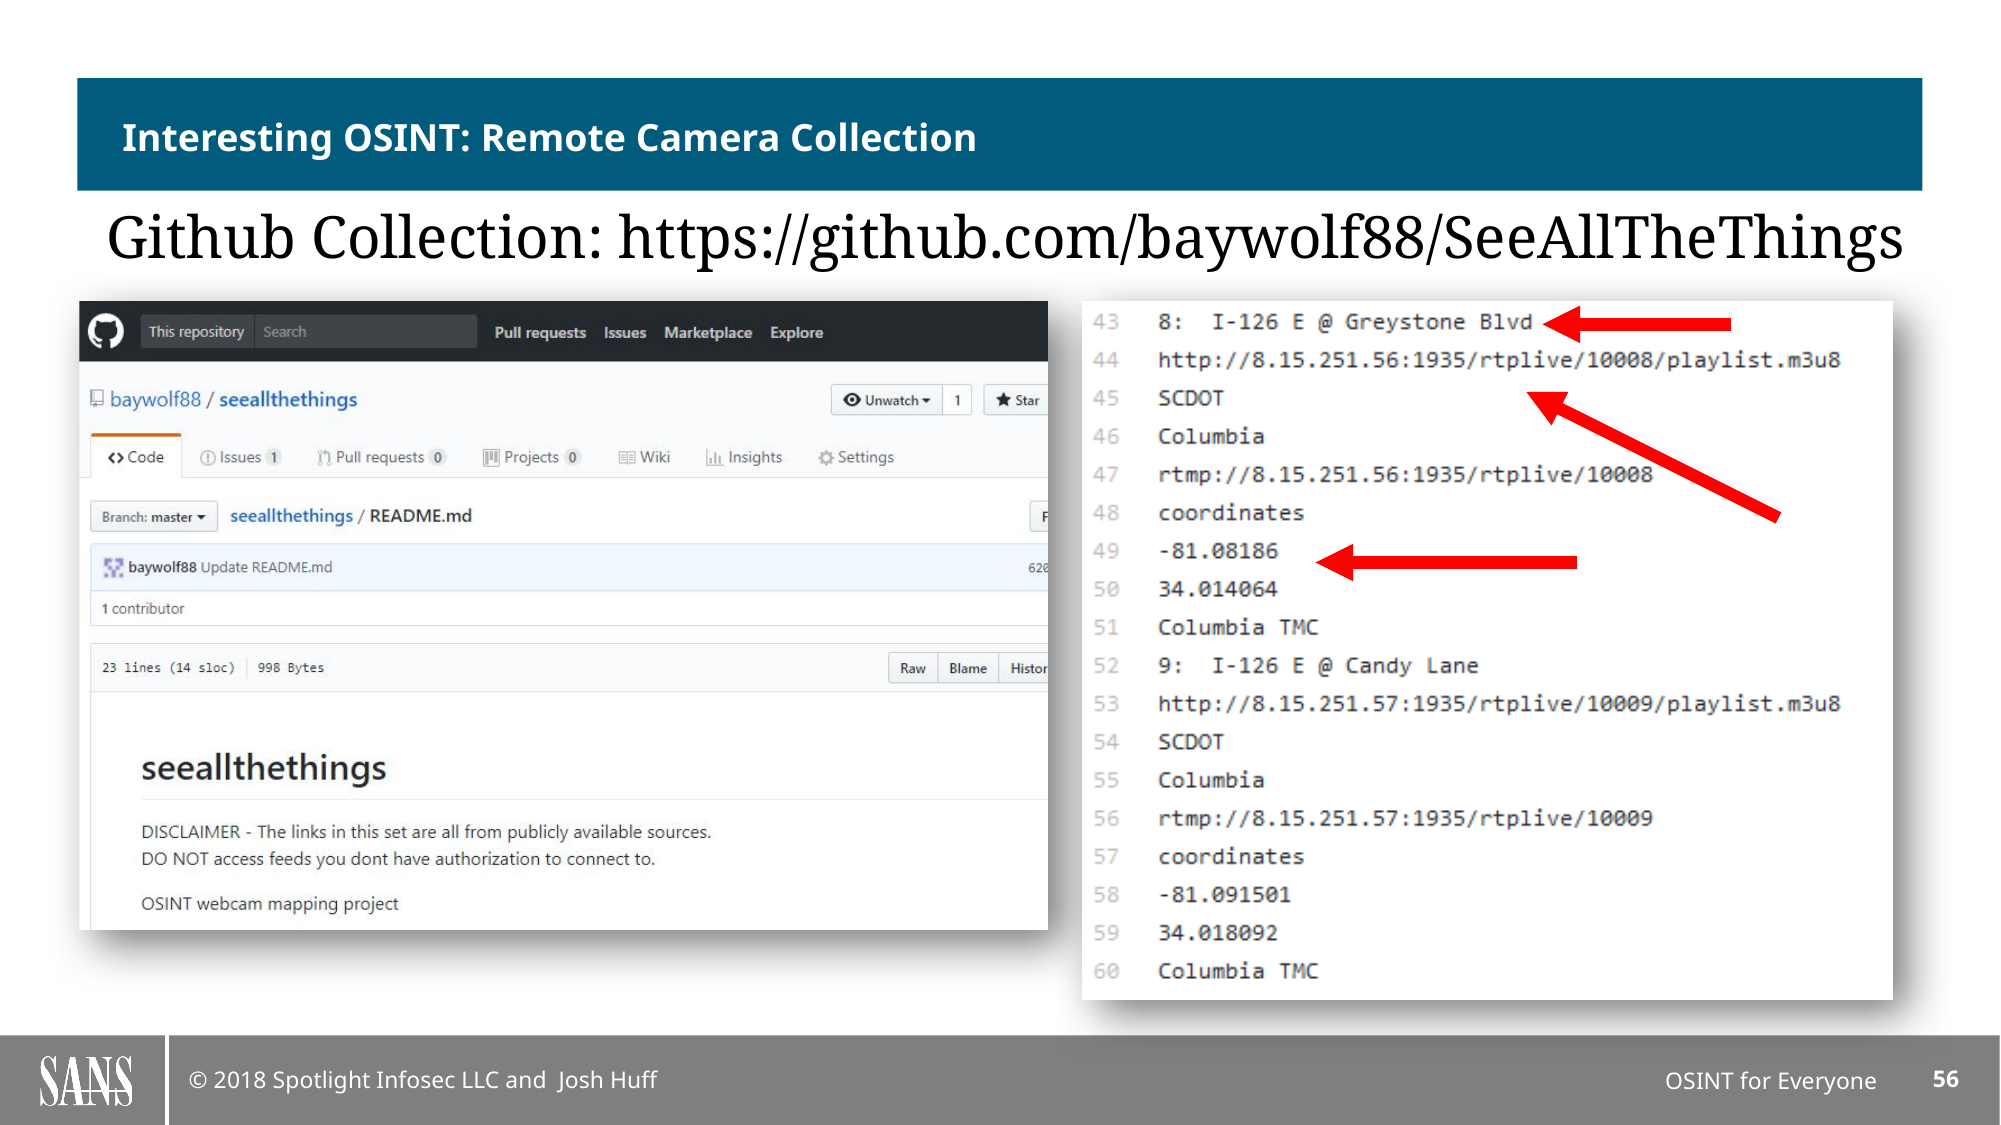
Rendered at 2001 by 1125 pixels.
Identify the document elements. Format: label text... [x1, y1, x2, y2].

text_box Github Collection: https://github.com/baywolf88/SeeAllTheThings [91, 192, 1921, 278]
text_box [1526, 391, 1779, 518]
picture [79, 300, 1048, 930]
footer OSINT for Everyone [201, 1035, 1892, 1125]
slide_number 56 [1892, 1035, 2000, 1125]
picture [1082, 301, 1893, 1000]
title Interesting OSINT: Remote Camera Collection [107, 78, 1893, 191]
